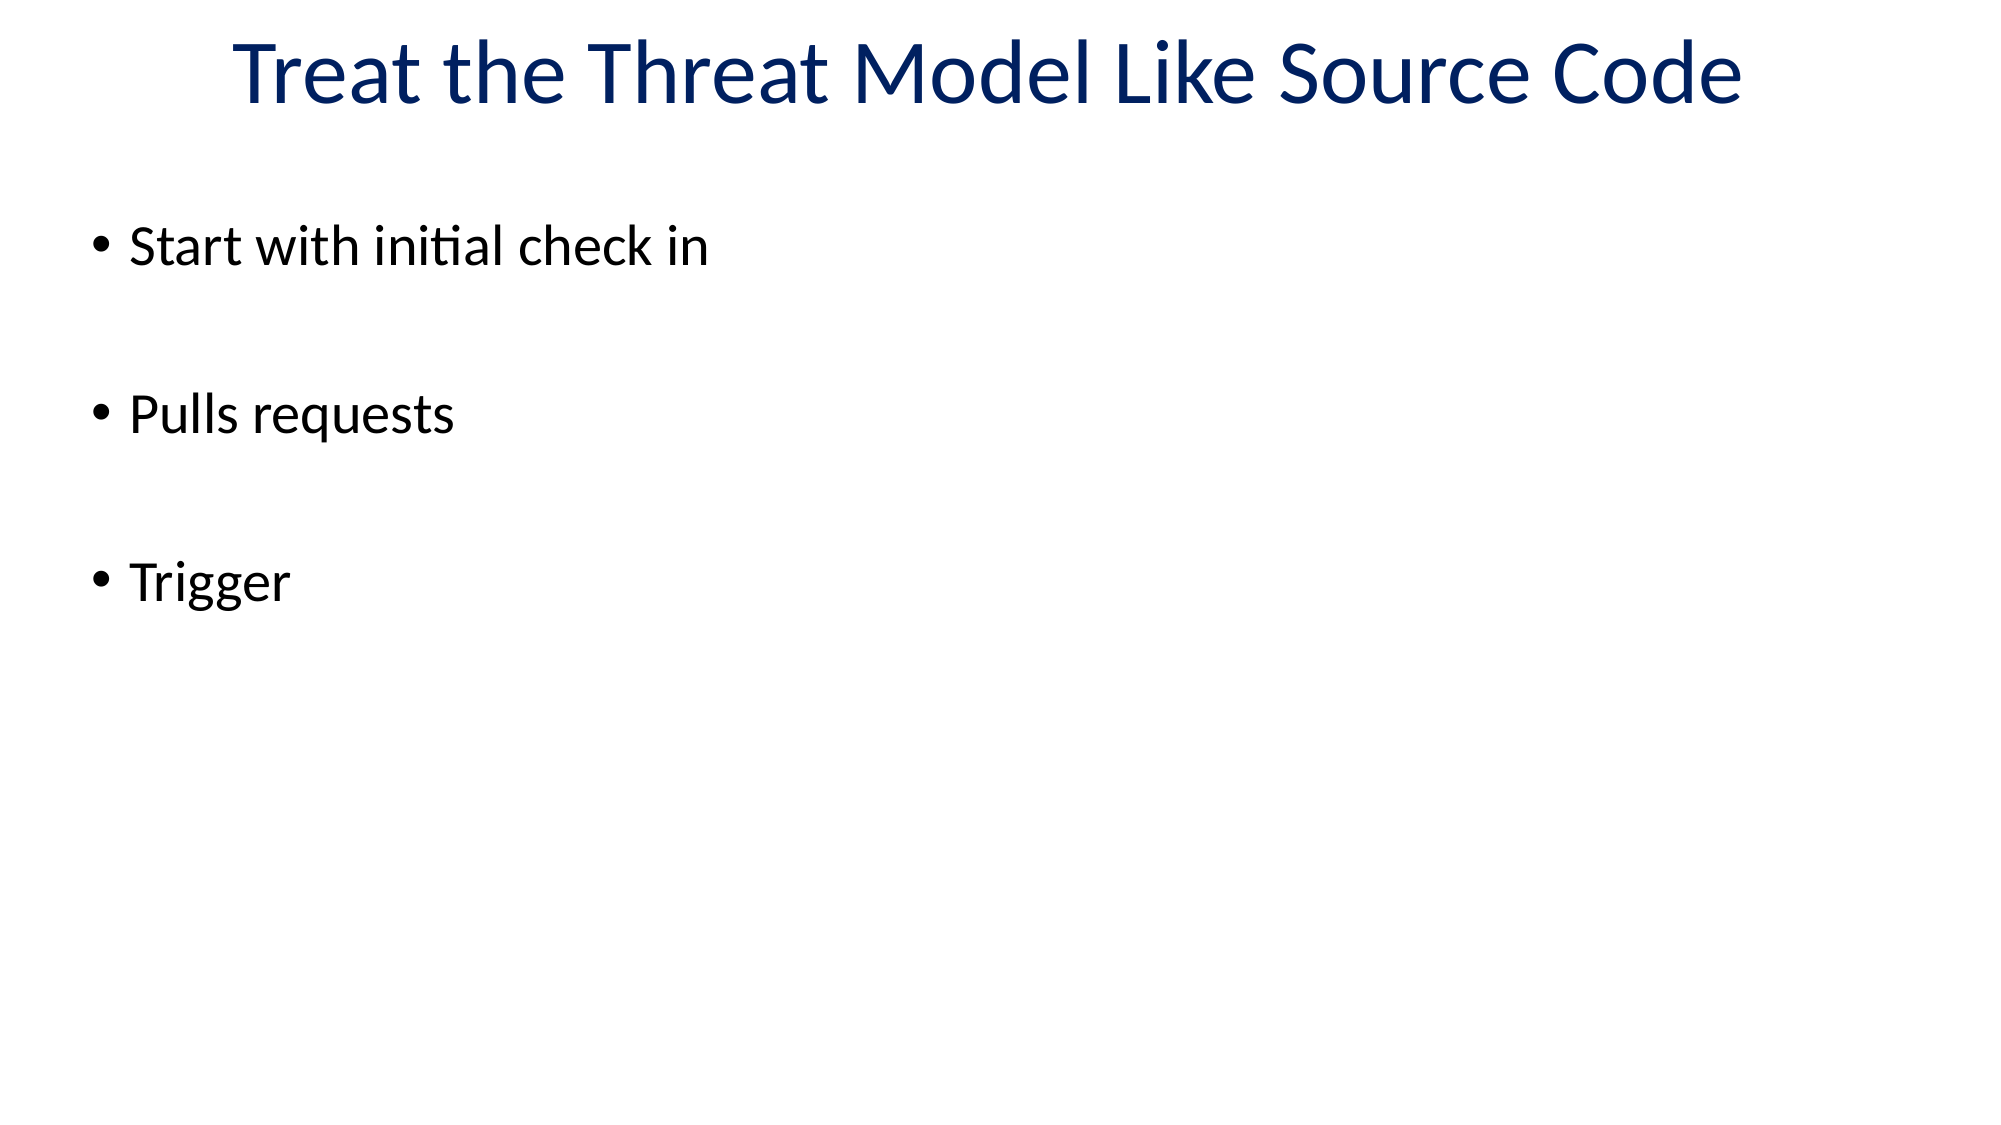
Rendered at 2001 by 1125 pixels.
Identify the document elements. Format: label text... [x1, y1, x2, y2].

title Treat the Threat Model Like Source Code [33, 2, 1967, 145]
list Start with initial check in Pulls requests Trigger [76, 208, 1576, 861]
